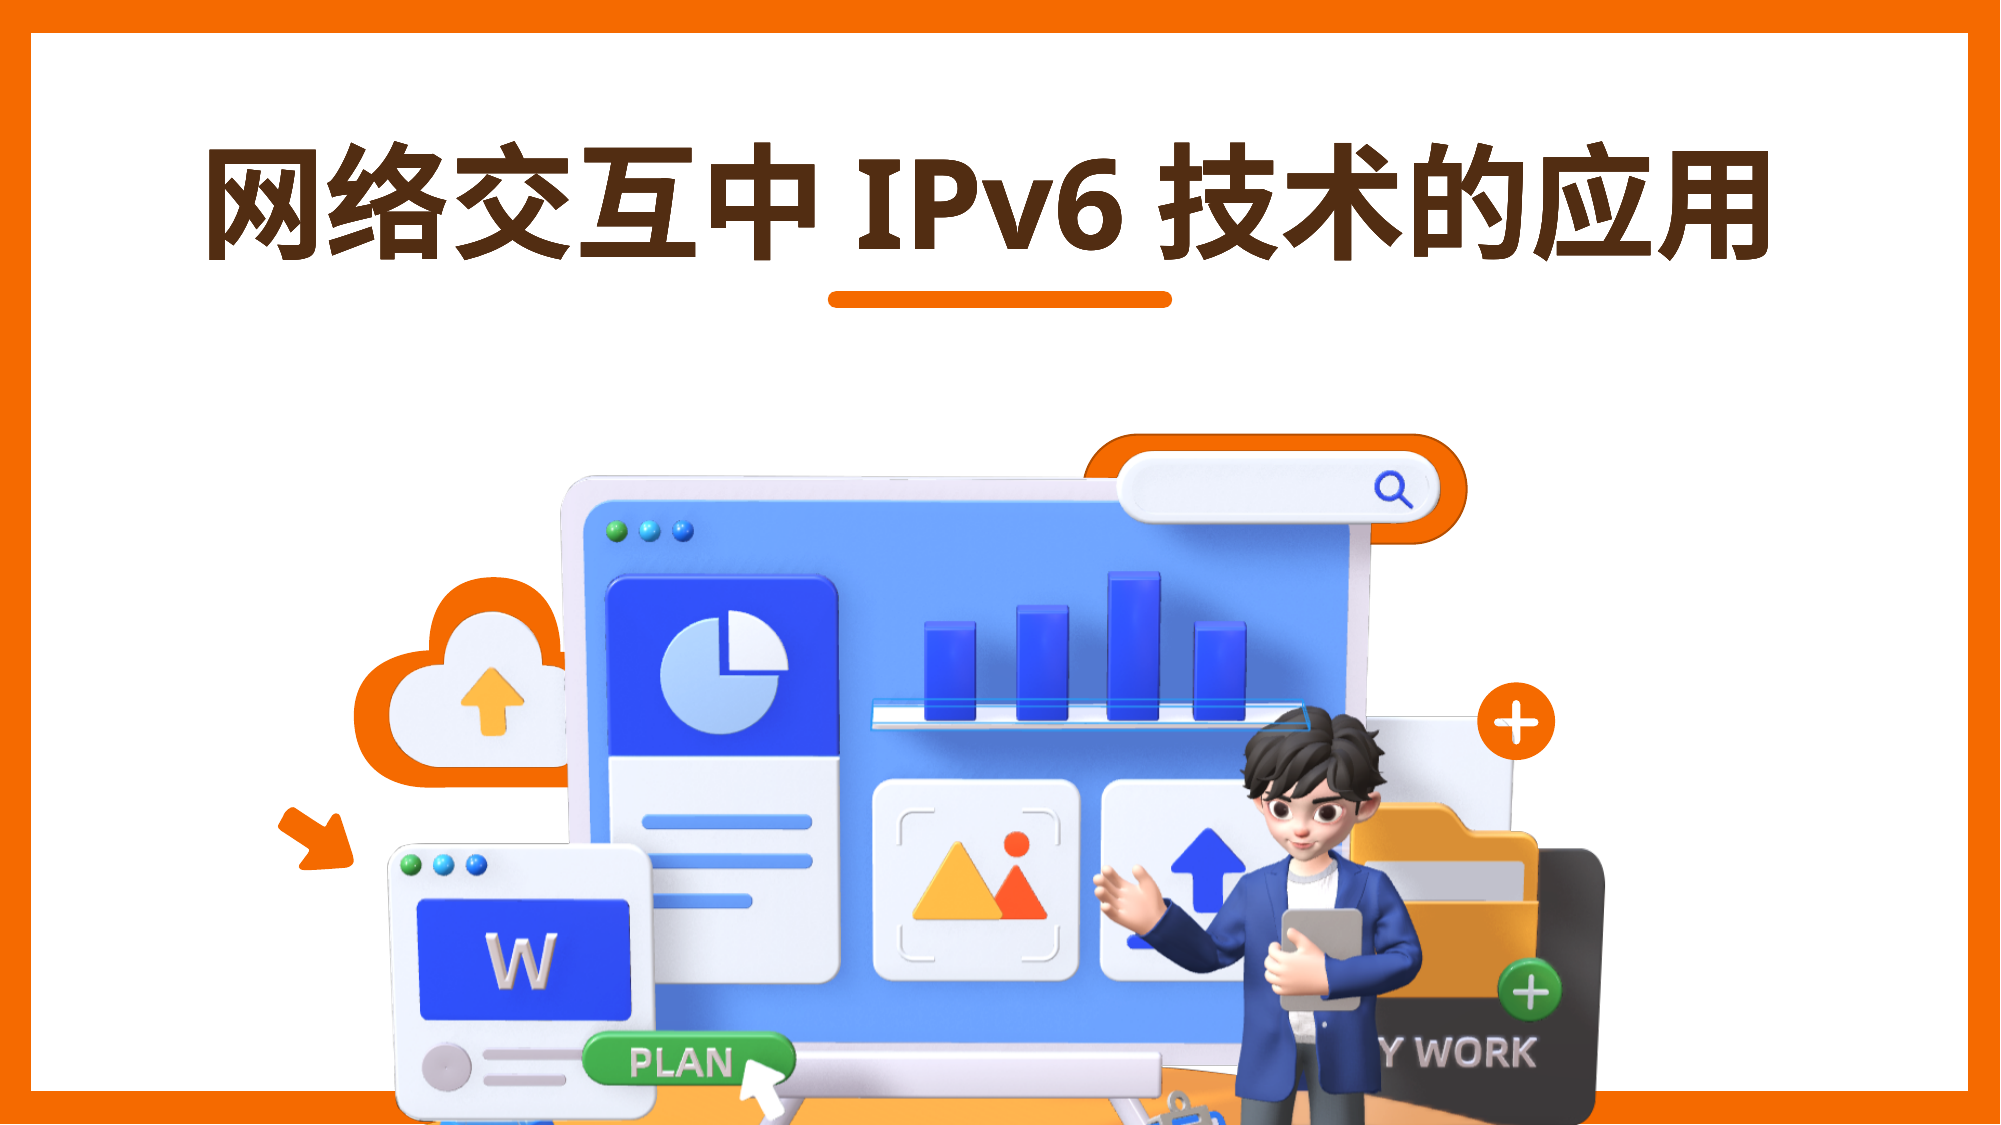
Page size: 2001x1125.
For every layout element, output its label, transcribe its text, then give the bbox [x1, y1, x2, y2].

text_box [826, 290, 1174, 309]
text_box [14, 15, 1985, 1109]
text_box [1111, 433, 1438, 440]
text_box 网络交互中IPv6技术的应用 [99, 115, 1882, 283]
picture [77, 440, 1841, 1125]
